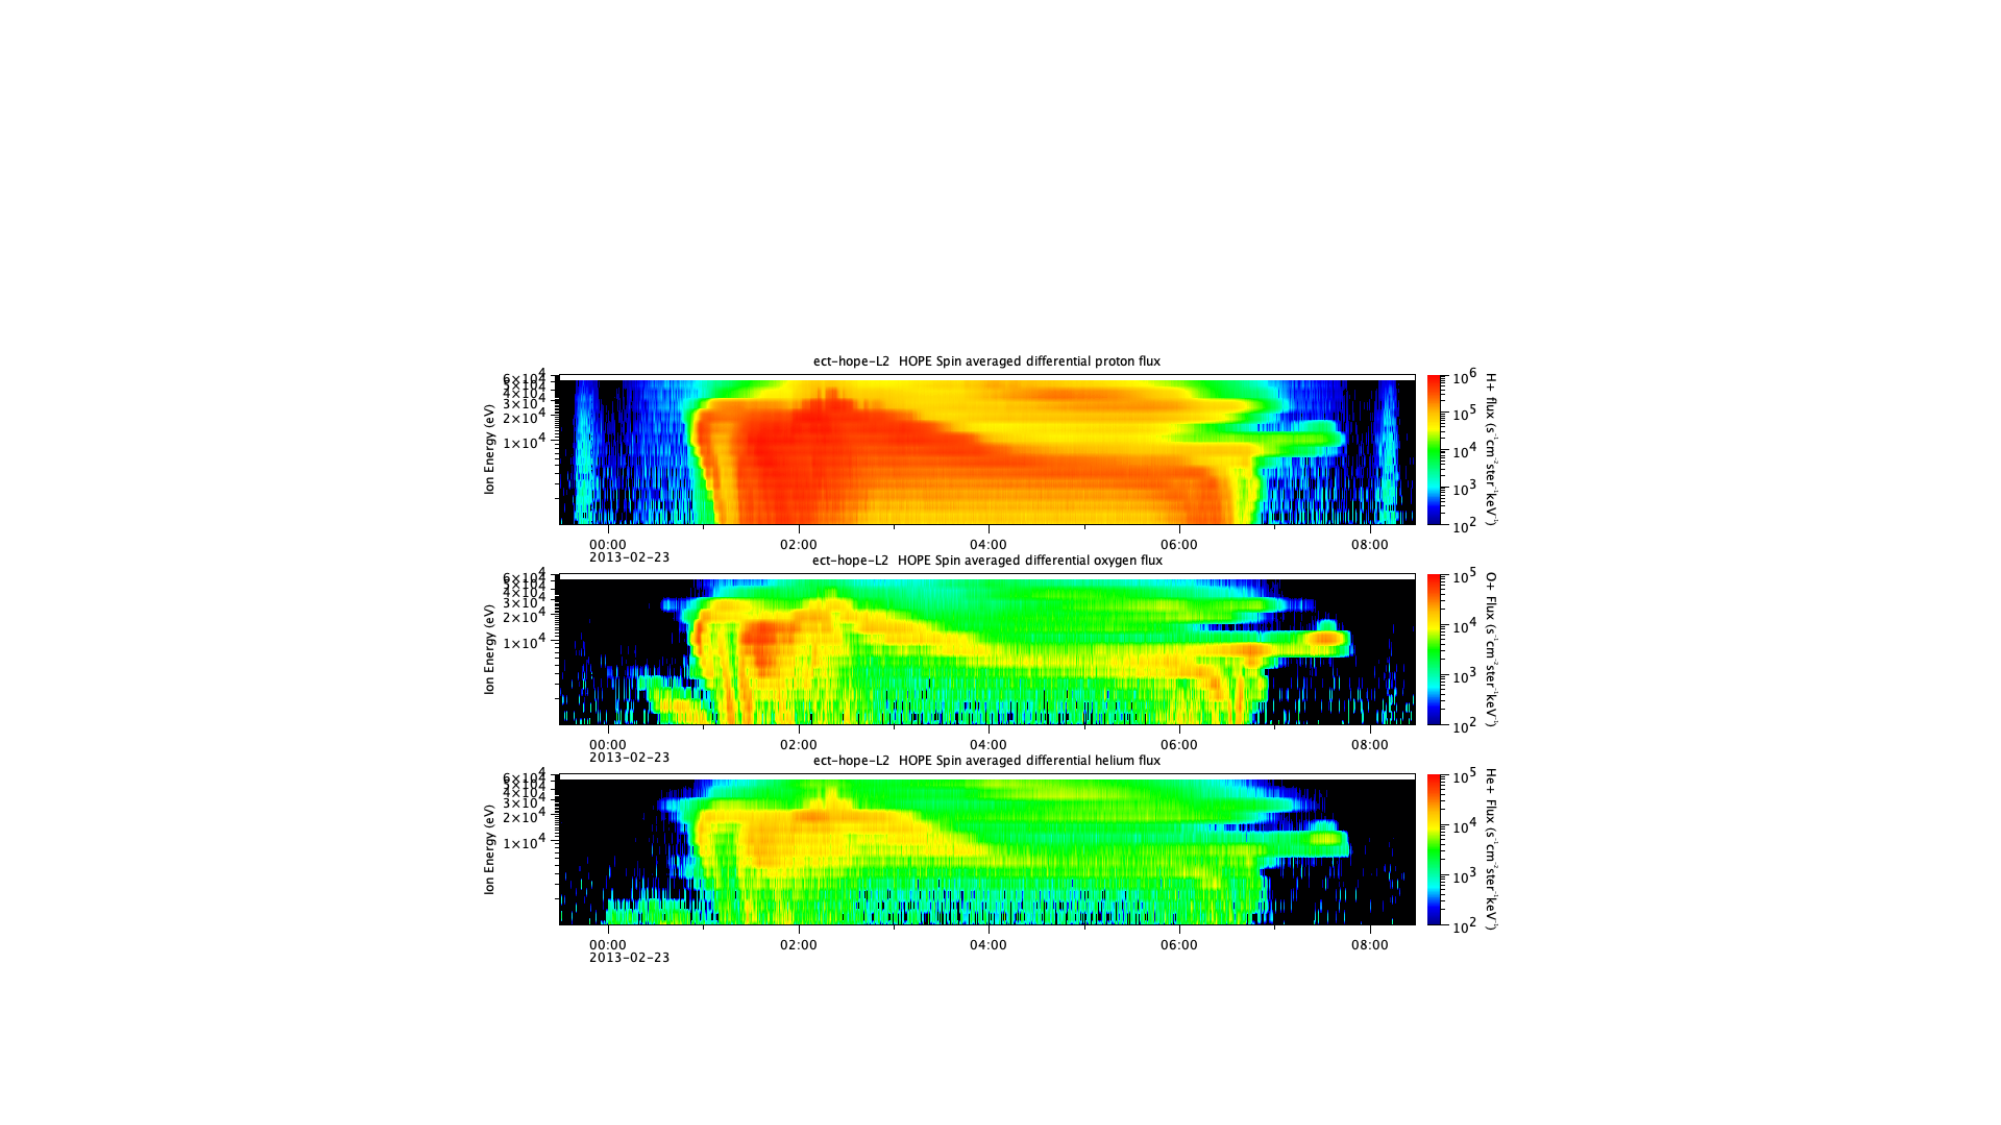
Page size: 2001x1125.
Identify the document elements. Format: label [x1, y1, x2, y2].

list [460, 325, 1540, 988]
